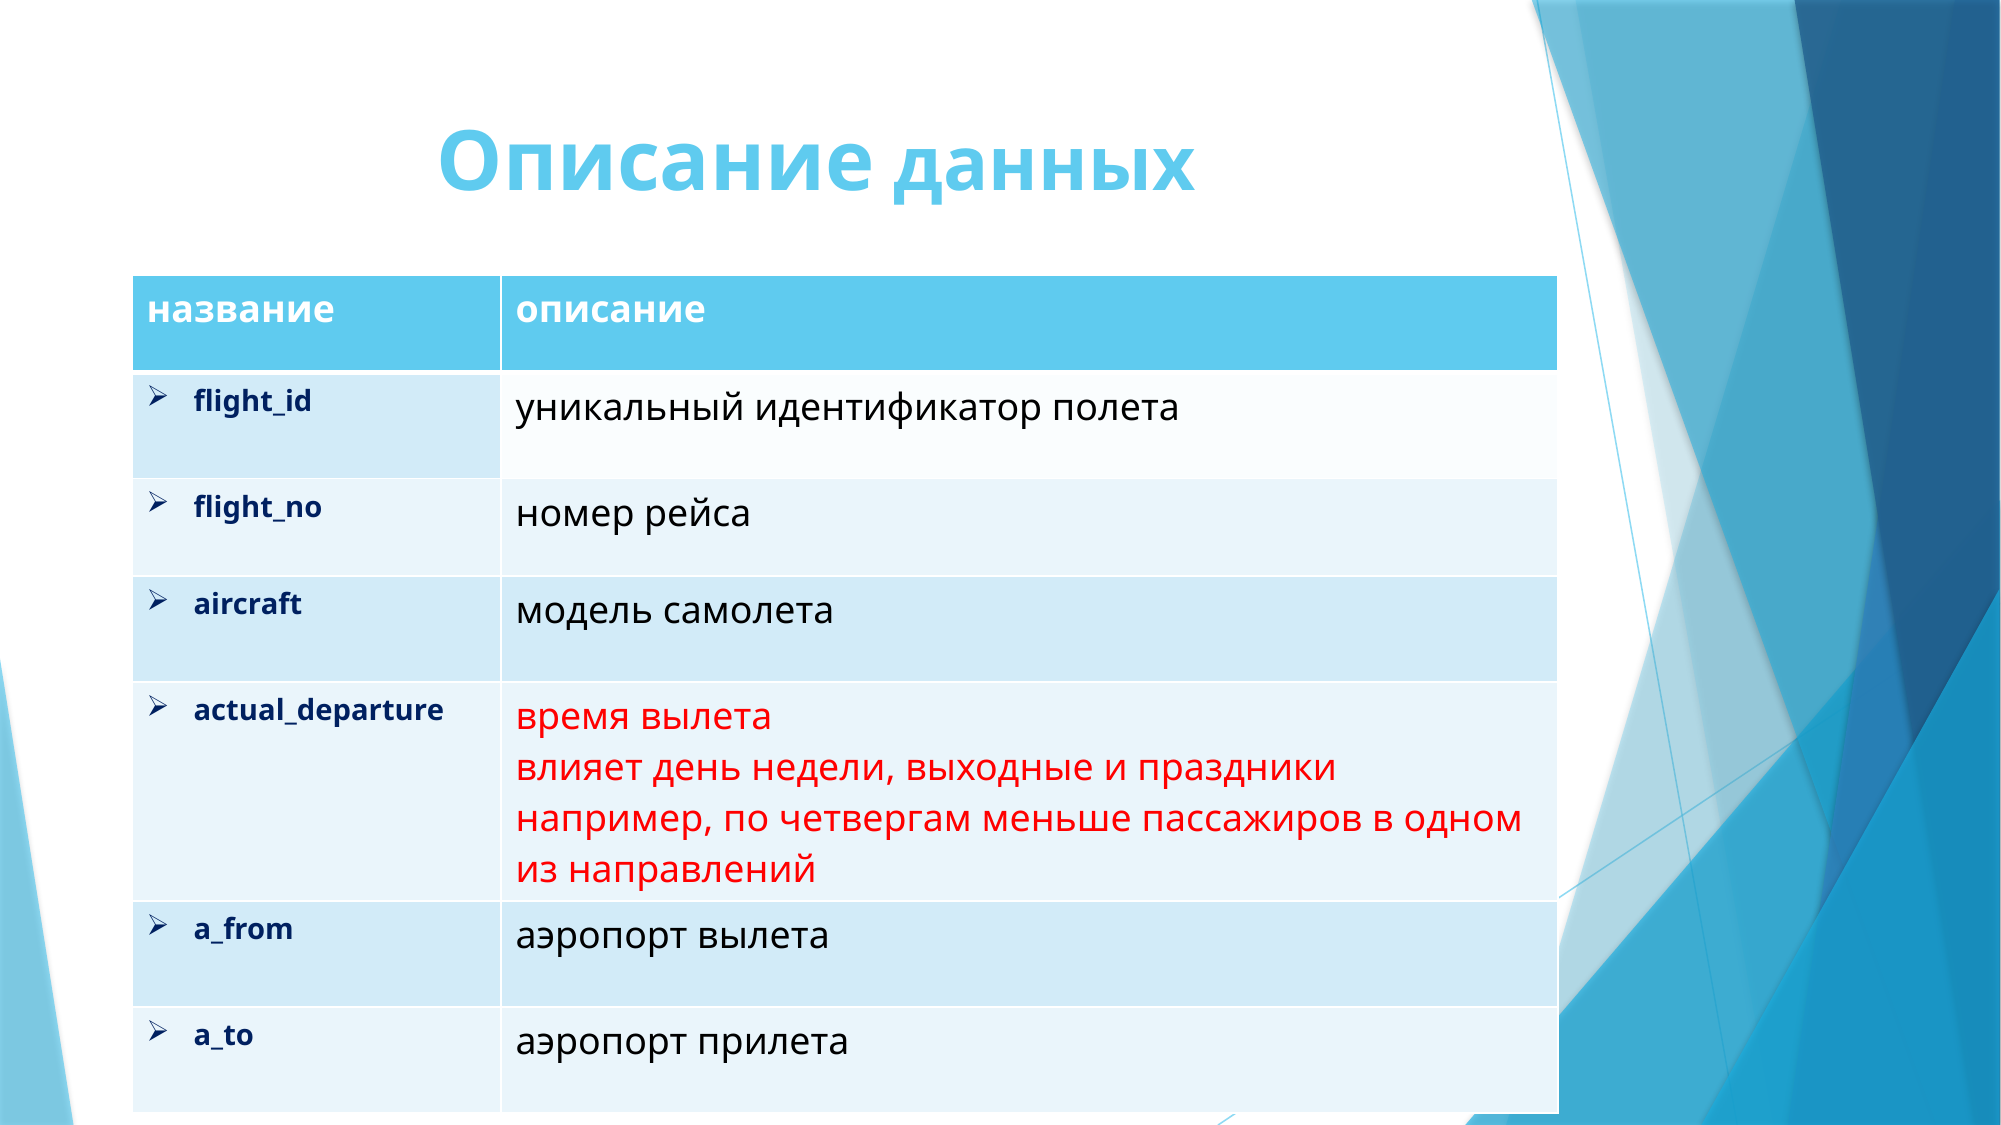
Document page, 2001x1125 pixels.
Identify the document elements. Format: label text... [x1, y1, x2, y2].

table_cell flight_id [133, 375, 500, 478]
table_cell уникальный идентификатор полета [502, 375, 1557, 478]
table_cell actual_departure [133, 683, 500, 900]
table_cell flight_no [133, 479, 500, 575]
table_cell a_from [133, 902, 500, 1006]
table_cell аэропорт прилета [502, 1008, 1557, 1112]
table_header описание [502, 276, 1557, 370]
table_cell a_to [133, 1008, 500, 1112]
table_cell номер рейса [502, 479, 1557, 575]
table_cell время вылета влияет день недели, выходные и праздники например, по четвергам меньше пассажиров в одном из направлений [502, 683, 1557, 900]
table_cell aircraft [133, 577, 500, 681]
title Описание данных [111, 99, 1522, 248]
table_cell модель самолета [502, 577, 1557, 681]
table_header название [133, 276, 500, 370]
table_cell аэропорт вылета [502, 902, 1557, 1006]
